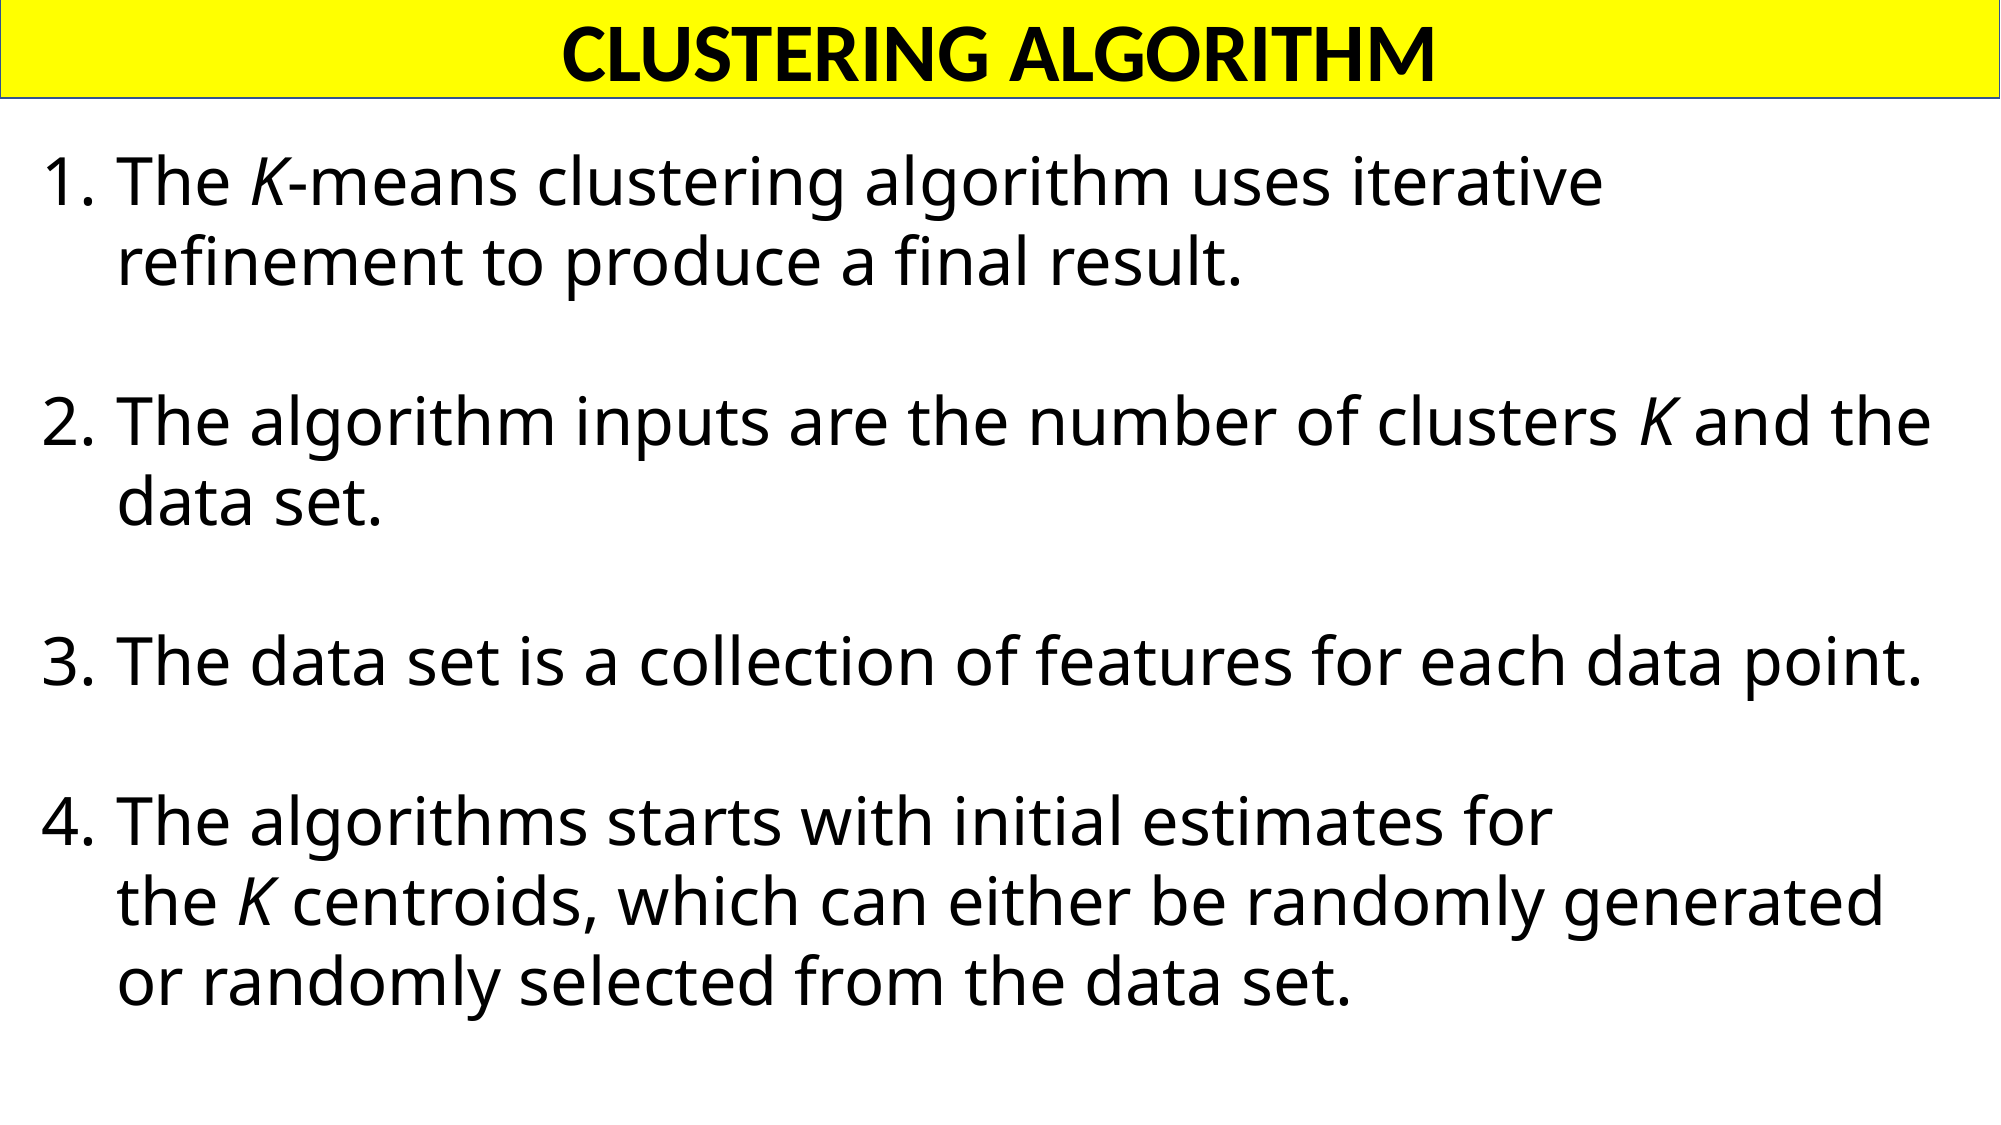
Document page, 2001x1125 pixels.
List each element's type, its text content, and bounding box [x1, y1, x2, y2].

text_box The Κ-means clustering algorithm uses iterative refinement to produce a final result. The algorithm inputs are the number of clusters Κ and the data set. The data set is a collection of features for each data point. The algorithms starts with initial estimates for the Κ centroids, which can either be randomly generated or randomly selected from the data set. [26, 131, 1968, 1027]
text_box CLUSTERING ALGORITHM [0, 0, 2000, 99]
